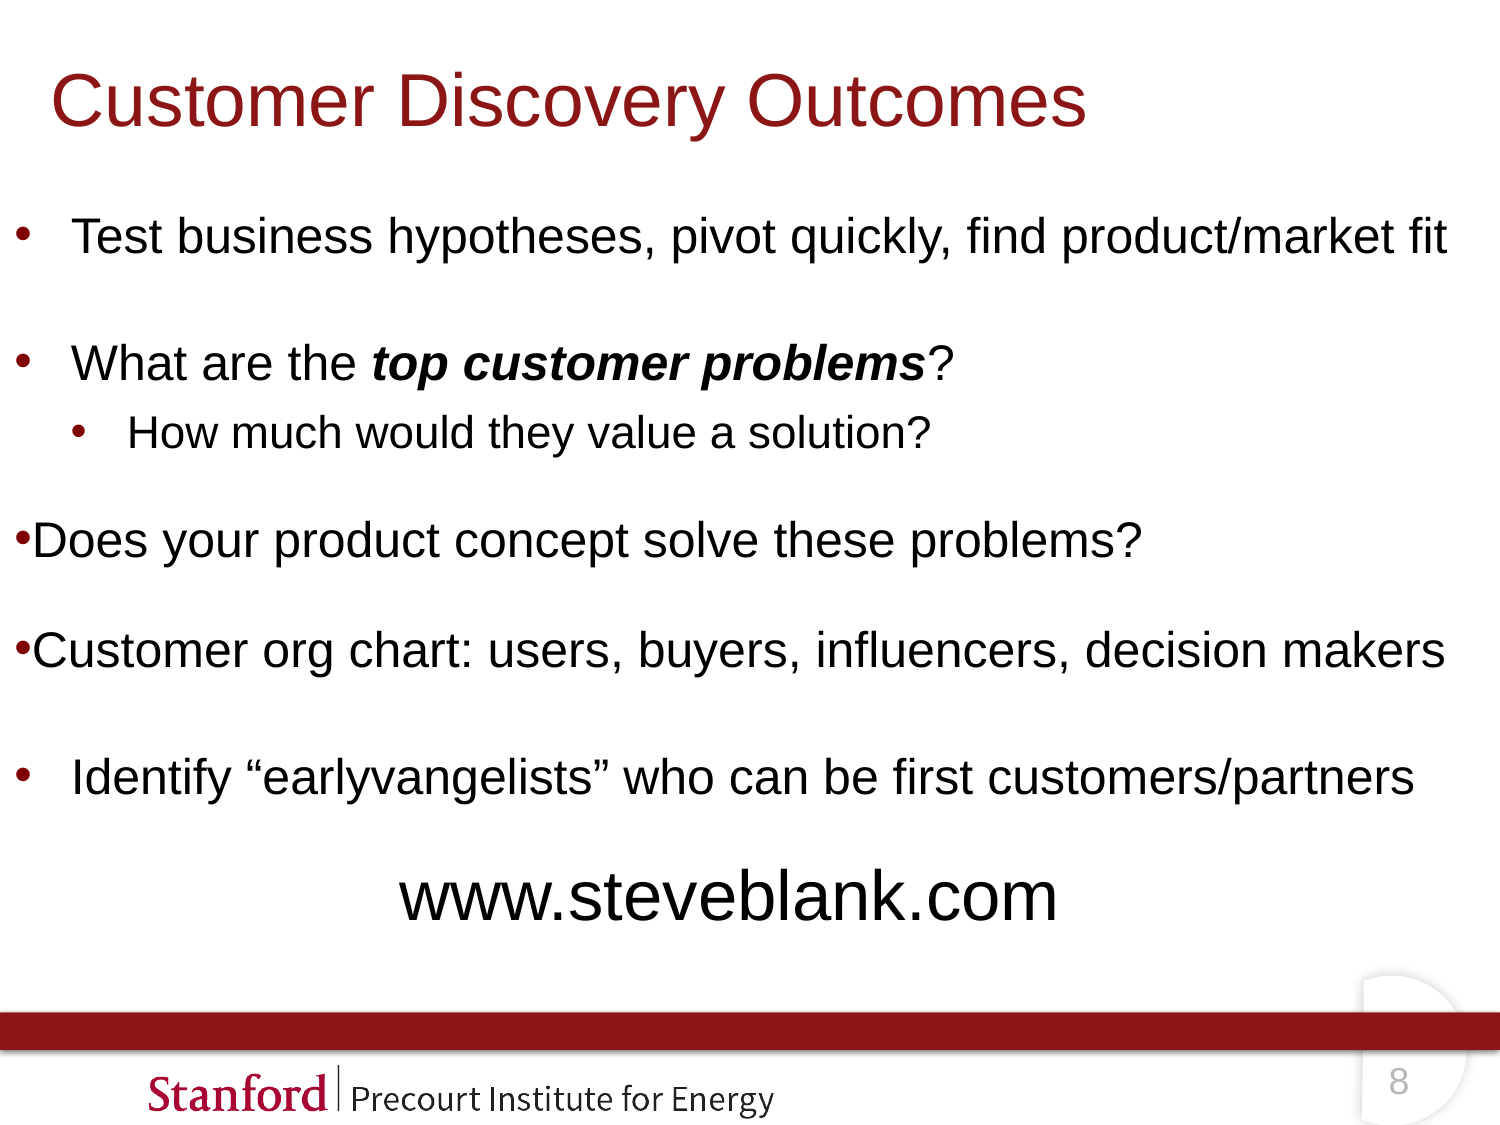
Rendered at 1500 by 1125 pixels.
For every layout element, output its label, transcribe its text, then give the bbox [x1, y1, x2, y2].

text_box www.steveblank.com [384, 842, 1250, 943]
title Customer Discovery Outcomes [35, 1, 1500, 149]
list Test business hypotheses, pivot quickly, find product/market fit What are the top customer problems? How much would they value a solution? Does your product concept solve these problems? Customer org chart: users, buyers, influencers, decision makers Identify “earlyvangelists” who can be first customers/partners [0, 195, 1500, 1003]
picture [149, 1065, 774, 1122]
slide_number 7 [1373, 1049, 1450, 1125]
